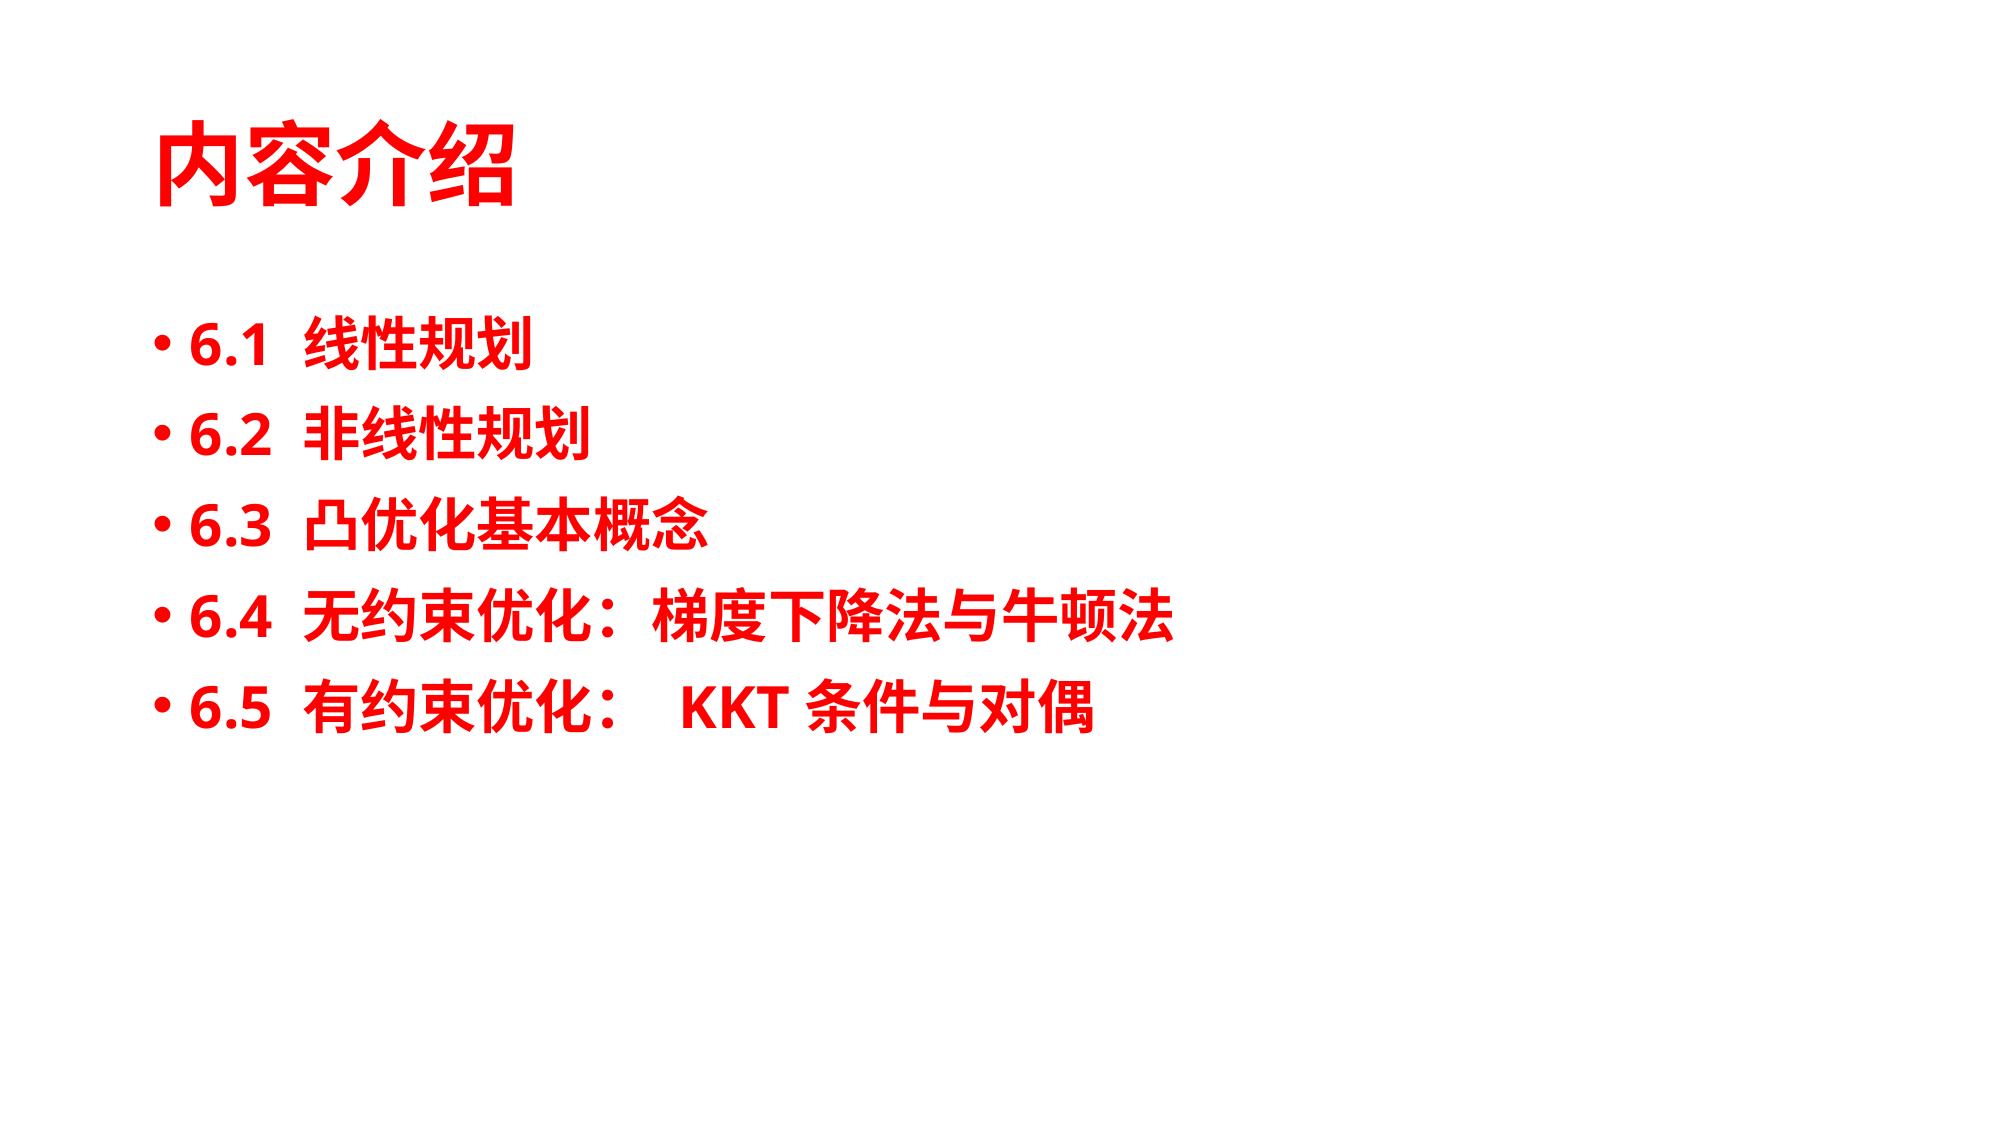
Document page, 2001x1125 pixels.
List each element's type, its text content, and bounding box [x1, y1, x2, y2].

list 6.1 线性规划 6.2 非线性规划 6.3 凸优化基本概念 6.4 无约束优化：梯度下降法与牛顿法 6.5 有约束优化： KKT条件与对偶 [137, 299, 1863, 1014]
title 内容介绍 [137, 59, 1863, 278]
